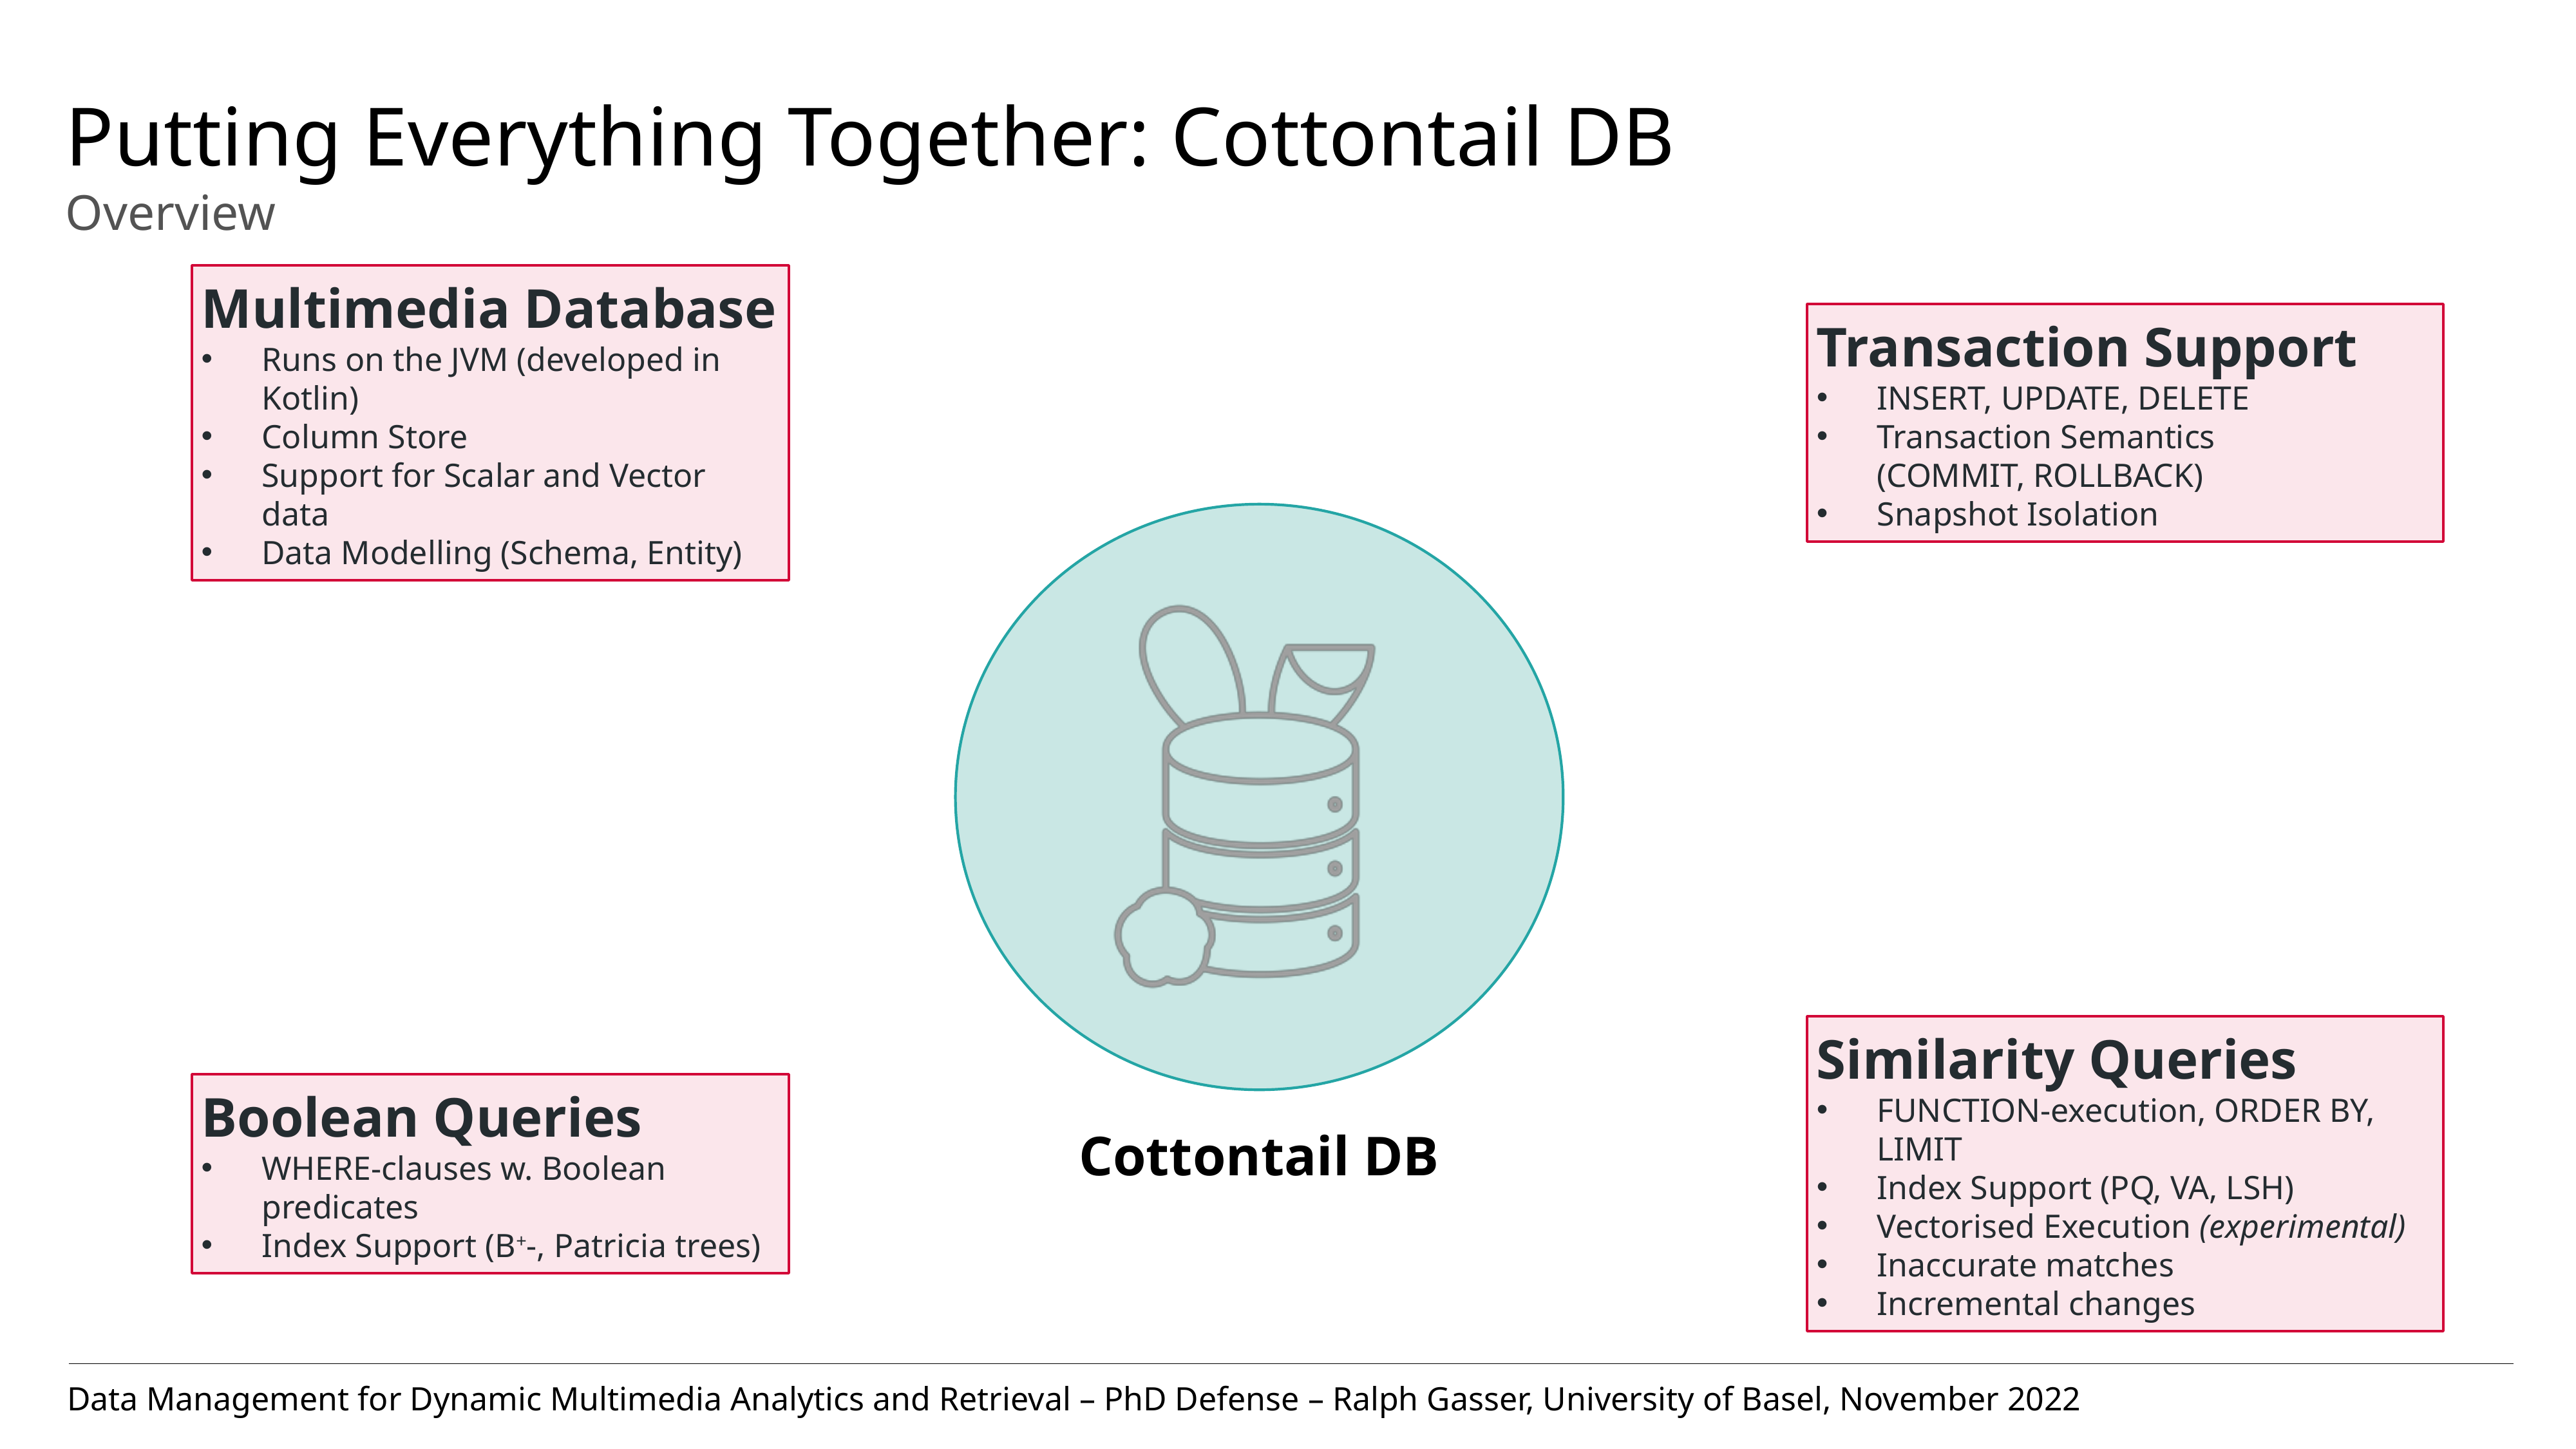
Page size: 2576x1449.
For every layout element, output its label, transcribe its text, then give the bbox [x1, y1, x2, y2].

text_box Transaction Support INSERT, UPDATE, DELETE Transaction Semantics (COMMIT, ROLLBACK) Snapshot Isolation [1807, 303, 2443, 542]
text_box Multimedia Database Runs on the JVM (developed in Kotlin) Column Store Support for Scalar and Vector data Data Modelling (Schema, Entity) [192, 265, 789, 580]
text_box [880, 481, 1610, 1197]
text_box Boolean Queries WHERE-clauses w. Boolean predicates Index Support (B+-, Patricia trees) [192, 1074, 789, 1274]
text_box Similarity Queries FUNCTION-execution, ORDER BY, LIMIT Index Support (PQ, VA, LSH) Vectorised Execution (experimental) Inaccurate matches Incremental changes [1807, 1016, 2443, 1332]
title Putting Everything Together: Cottontail DB Overview [65, 85, 2511, 279]
